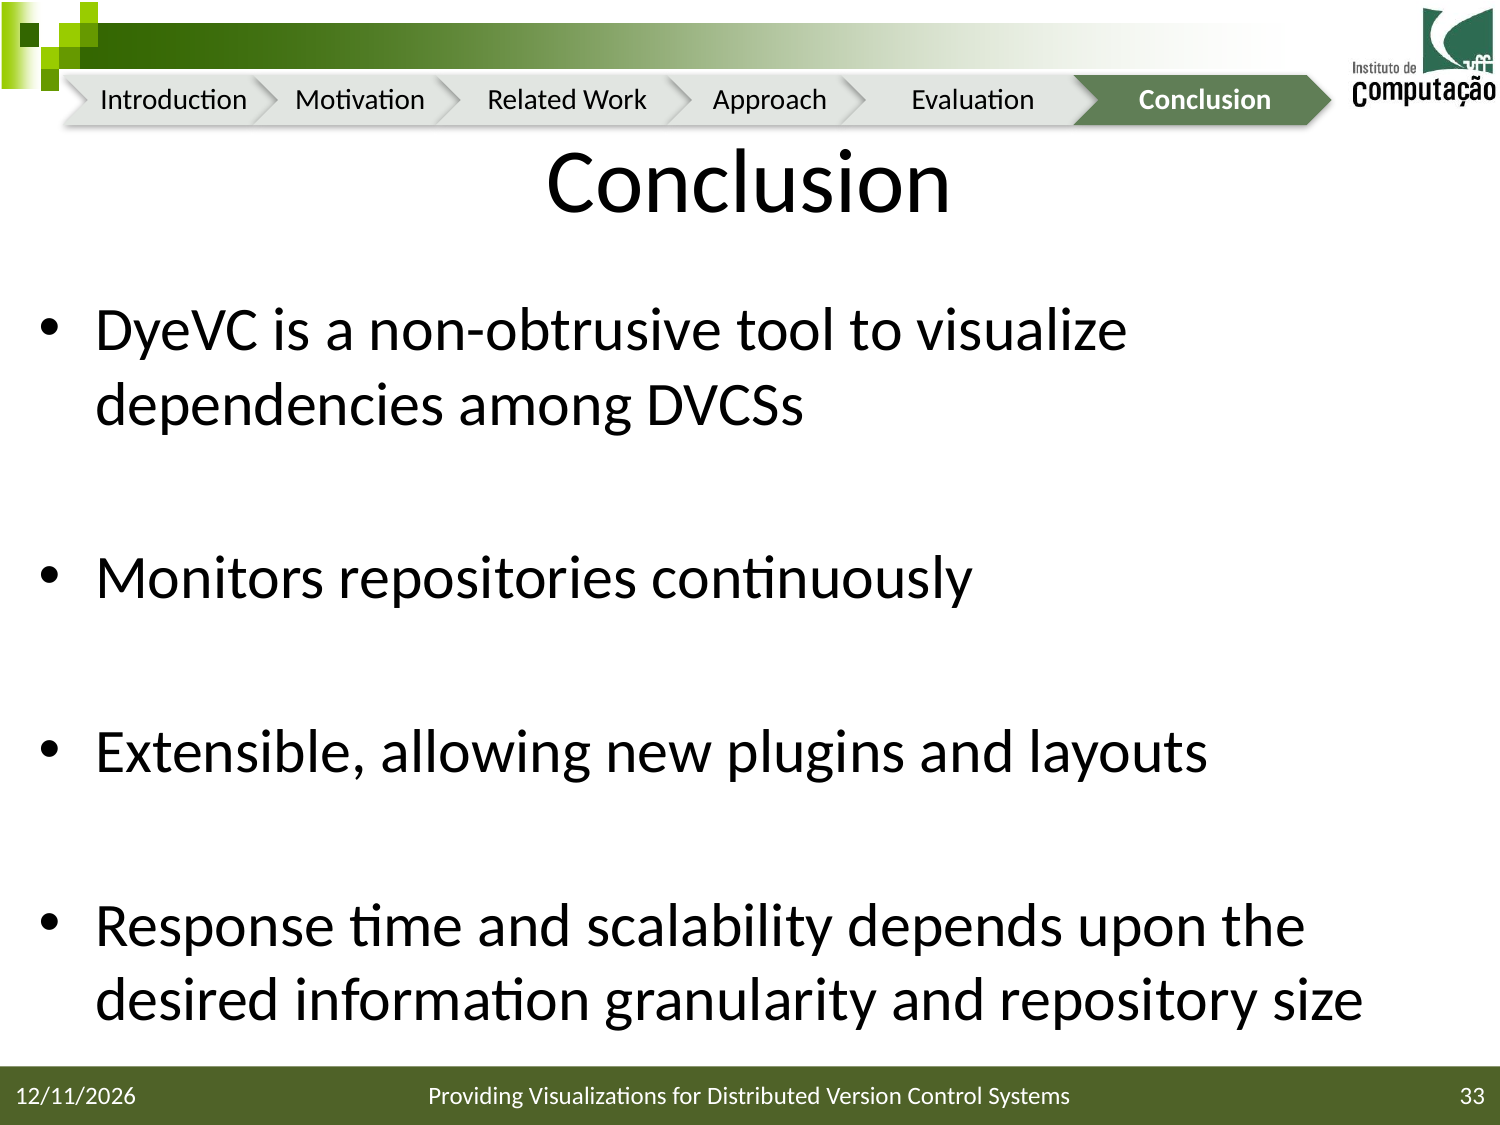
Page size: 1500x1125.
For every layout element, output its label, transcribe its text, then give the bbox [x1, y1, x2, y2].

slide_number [0, 1065, 350, 1125]
title Conclusion [23, 82, 1477, 270]
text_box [62, 74, 1333, 126]
list DyeVC is a non-obtrusive tool to visualize dependencies among DVCSs Monitors repositories continuously Extensible, allowing new plugins and layouts Response time and scalability depends upon the desired information granularity and repository size [23, 281, 1477, 1055]
slide_number 33 [1149, 1065, 1500, 1125]
footer Providing Visualizations for Distributed Version Control Systems [362, 1065, 1138, 1125]
